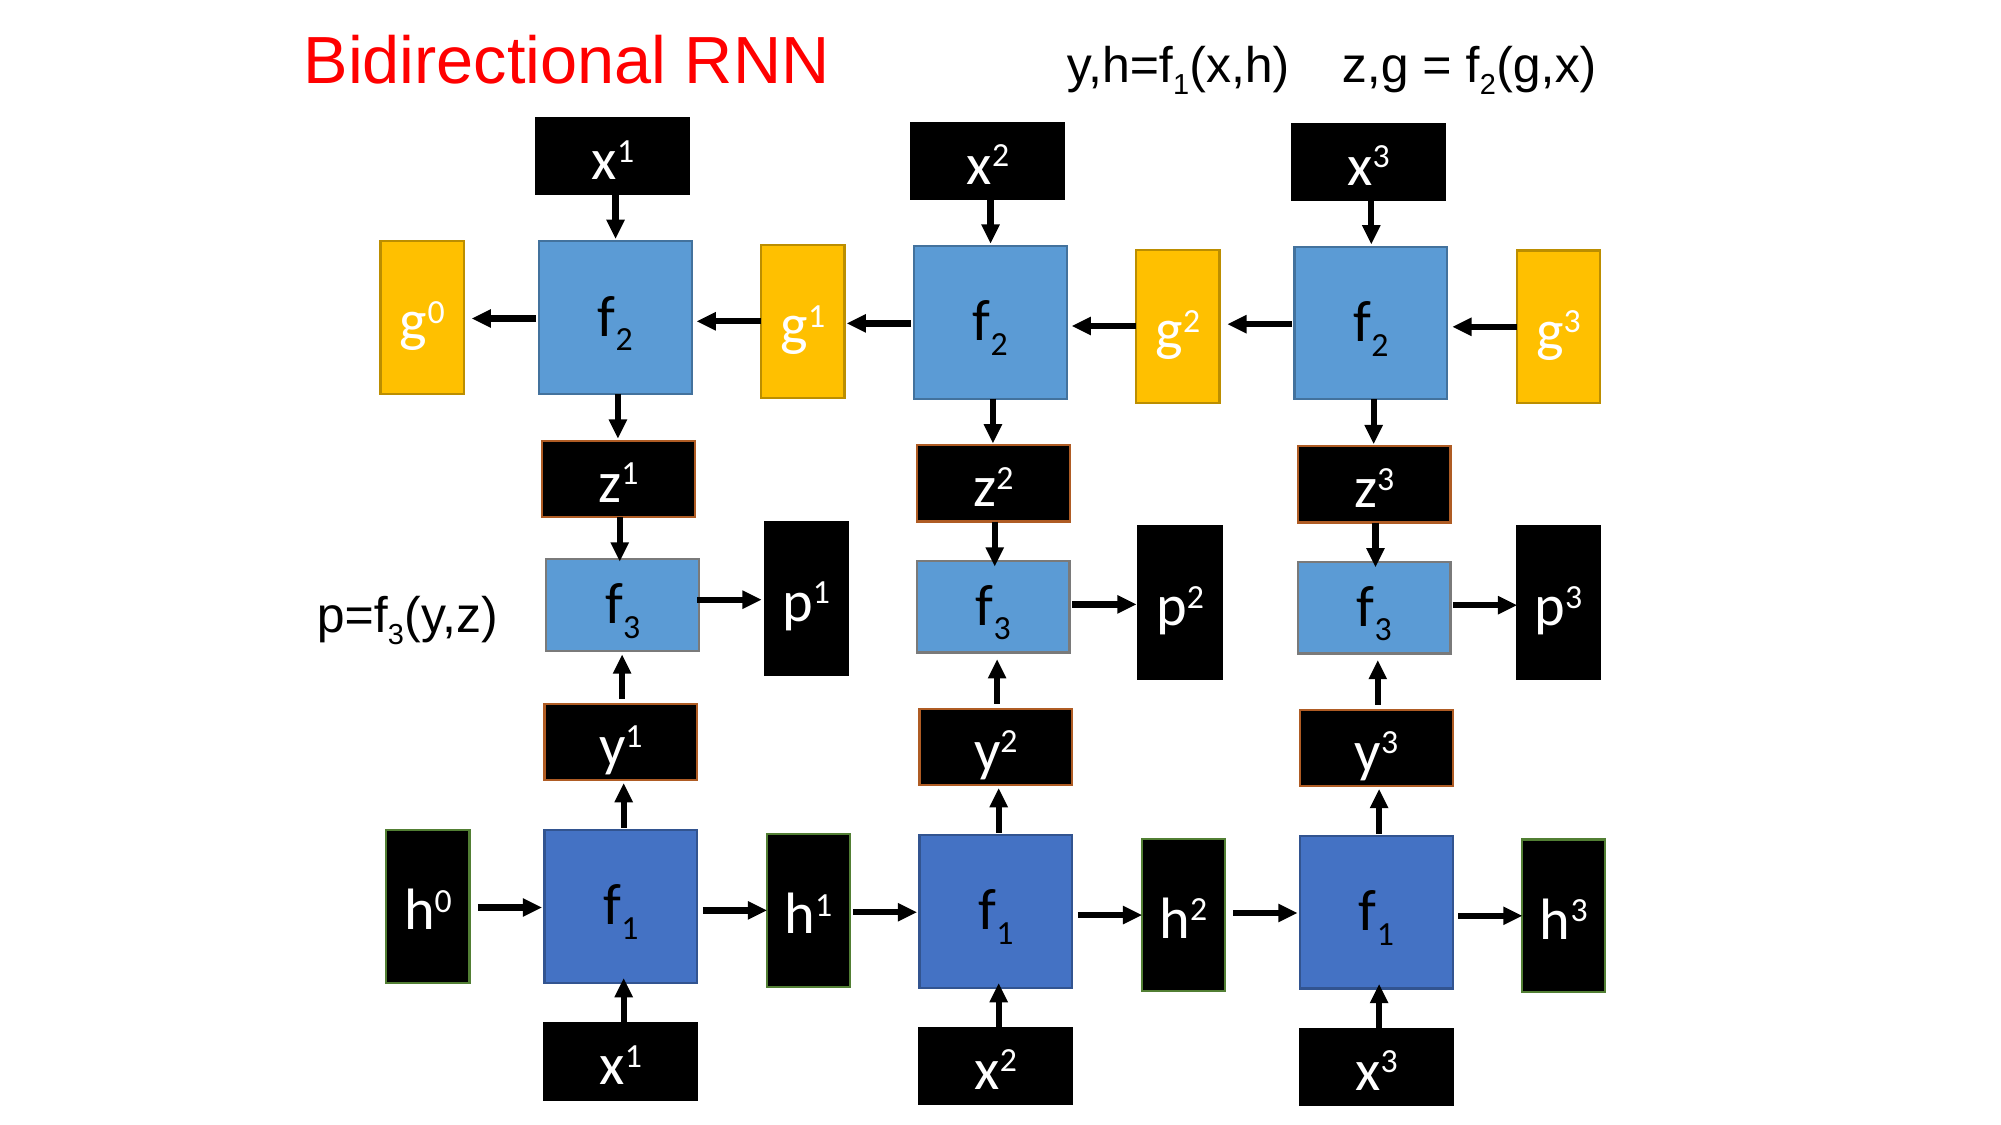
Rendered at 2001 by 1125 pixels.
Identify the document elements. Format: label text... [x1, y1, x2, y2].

text_box f2 [913, 245, 1068, 400]
text_box x1 [543, 1022, 698, 1101]
text_box y,h=f1(x,h) [1052, 24, 1305, 108]
text_box x3 [1299, 1028, 1454, 1106]
text_box h0 [385, 829, 471, 984]
text_box y2 [918, 708, 1073, 786]
text_box g0 [379, 240, 465, 395]
text_box g1 [760, 244, 846, 399]
text_box p1 [764, 521, 849, 676]
text_box f2 [1293, 246, 1448, 400]
text_box h3 [1521, 838, 1606, 993]
text_box f1 [543, 829, 698, 984]
text_box f3 [916, 560, 1071, 654]
text_box f3 [545, 558, 700, 652]
text_box x2 [910, 122, 1065, 200]
text_box h2 [1141, 838, 1226, 992]
text_box z2 [916, 444, 1071, 523]
text_box g3 [1516, 249, 1601, 404]
text_box y1 [543, 703, 698, 781]
text_box z3 [1297, 445, 1452, 524]
text_box f2 [538, 240, 693, 395]
text_box f1 [918, 834, 1073, 989]
text_box Bidirectional RNN [289, 9, 845, 105]
text_box f3 [1297, 561, 1452, 655]
text_box x3 [1291, 123, 1446, 201]
text_box h1 [766, 833, 851, 988]
text_box g2 [1135, 249, 1221, 404]
text_box p=f3(y,z) [302, 574, 513, 658]
text_box p2 [1137, 525, 1223, 680]
text_box y3 [1299, 709, 1454, 787]
text_box p3 [1516, 525, 1601, 680]
text_box z1 [541, 440, 696, 518]
text_box x1 [535, 117, 690, 195]
text_box f1 [1299, 835, 1454, 990]
text_box x2 [918, 1027, 1073, 1105]
text_box z,g = f2(g,x) [1327, 24, 1612, 108]
